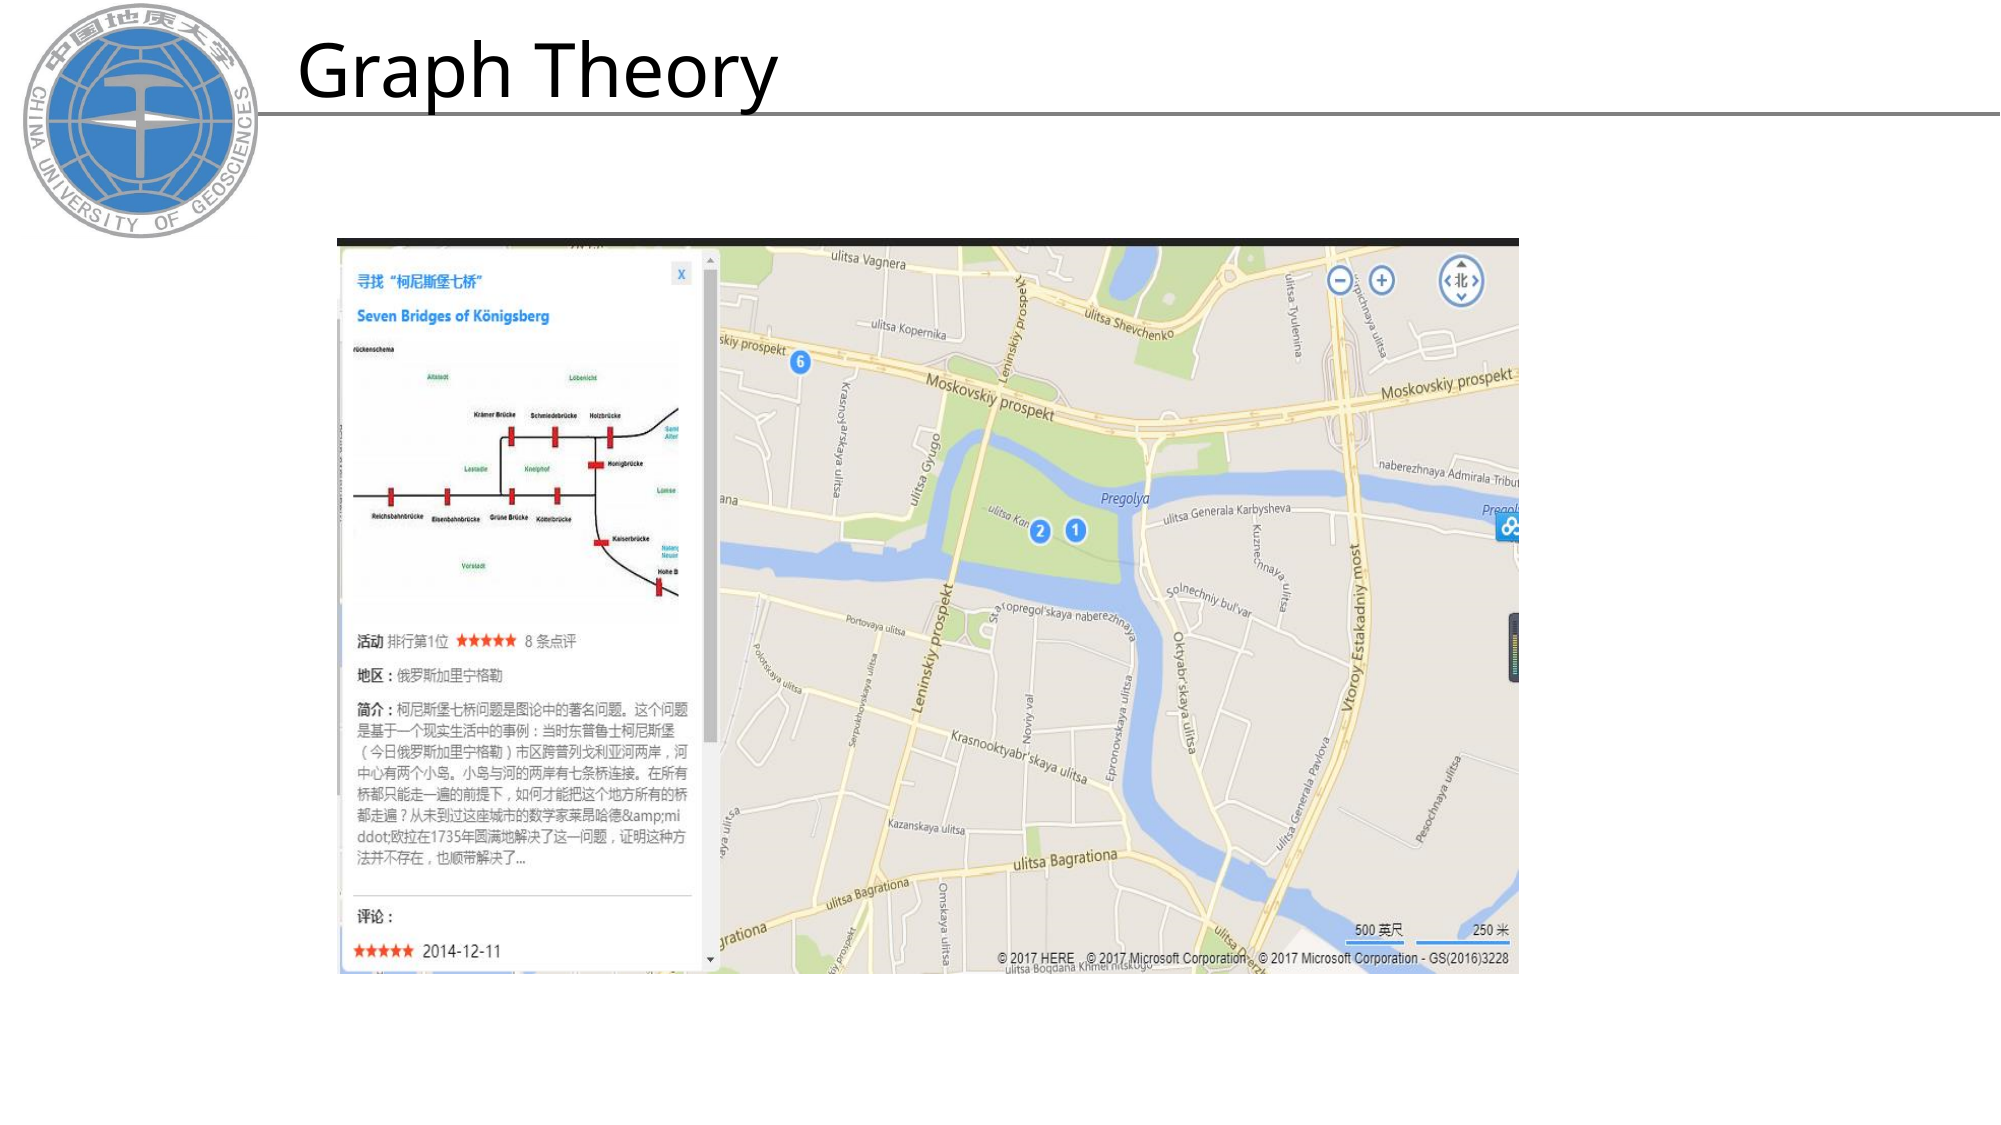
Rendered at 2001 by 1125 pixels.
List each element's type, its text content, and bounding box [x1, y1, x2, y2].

picture [21, 3, 258, 239]
text_box Graph Theory [281, 15, 1575, 120]
picture [337, 238, 1519, 974]
